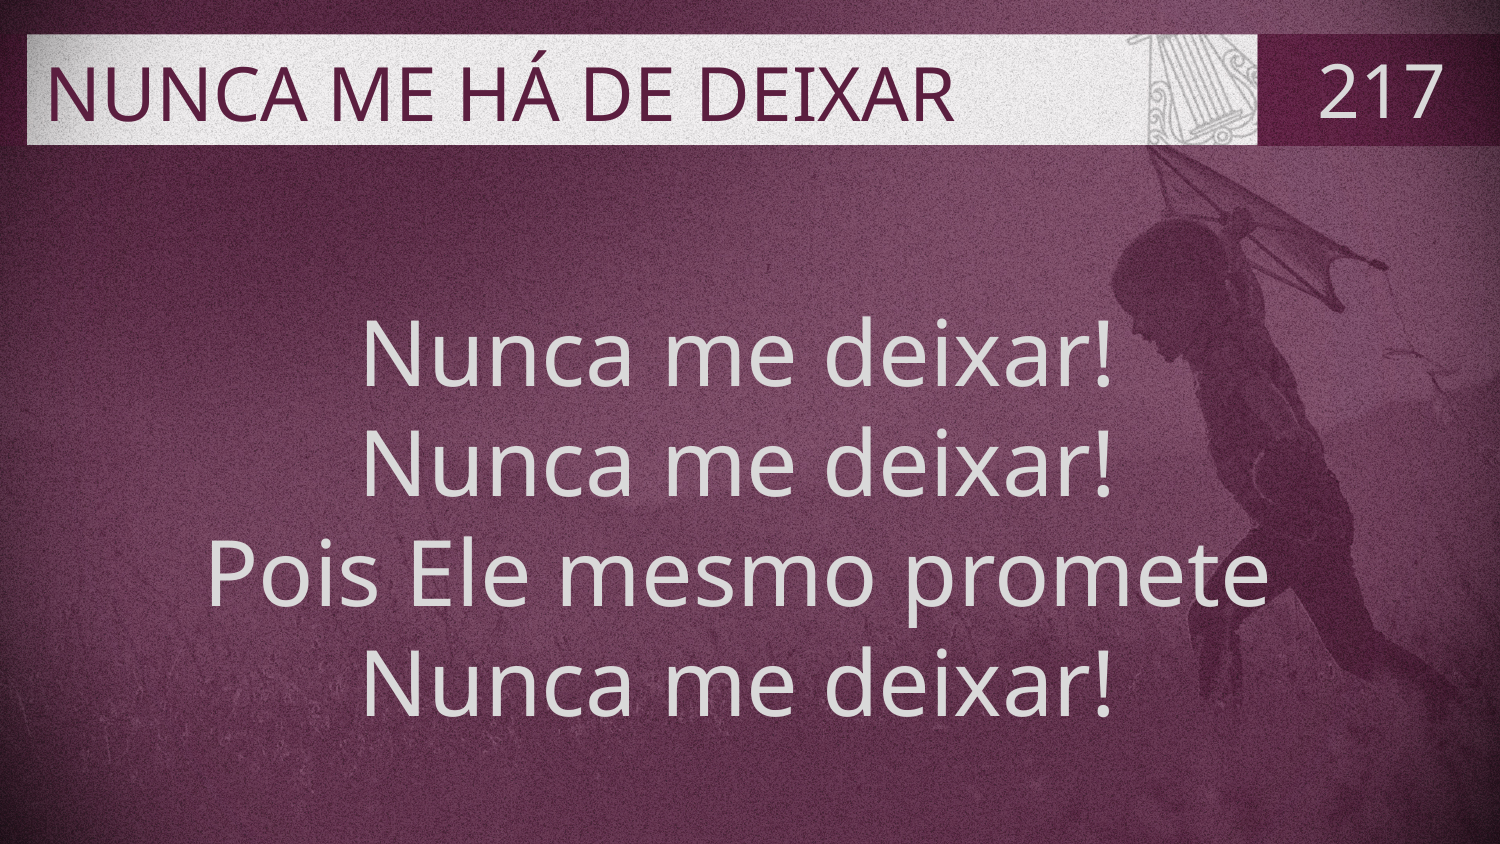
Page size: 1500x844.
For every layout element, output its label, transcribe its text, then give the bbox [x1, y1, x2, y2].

picture [0, 0, 1500, 185]
list Nunca me deixar! Nunca me deixar! Pois Ele mesmo promete Nunca me deixar! [0, 185, 1500, 844]
title NUNCA ME HÁ DE DEIXAR [29, 33, 1258, 151]
list 217 [1281, 36, 1483, 143]
